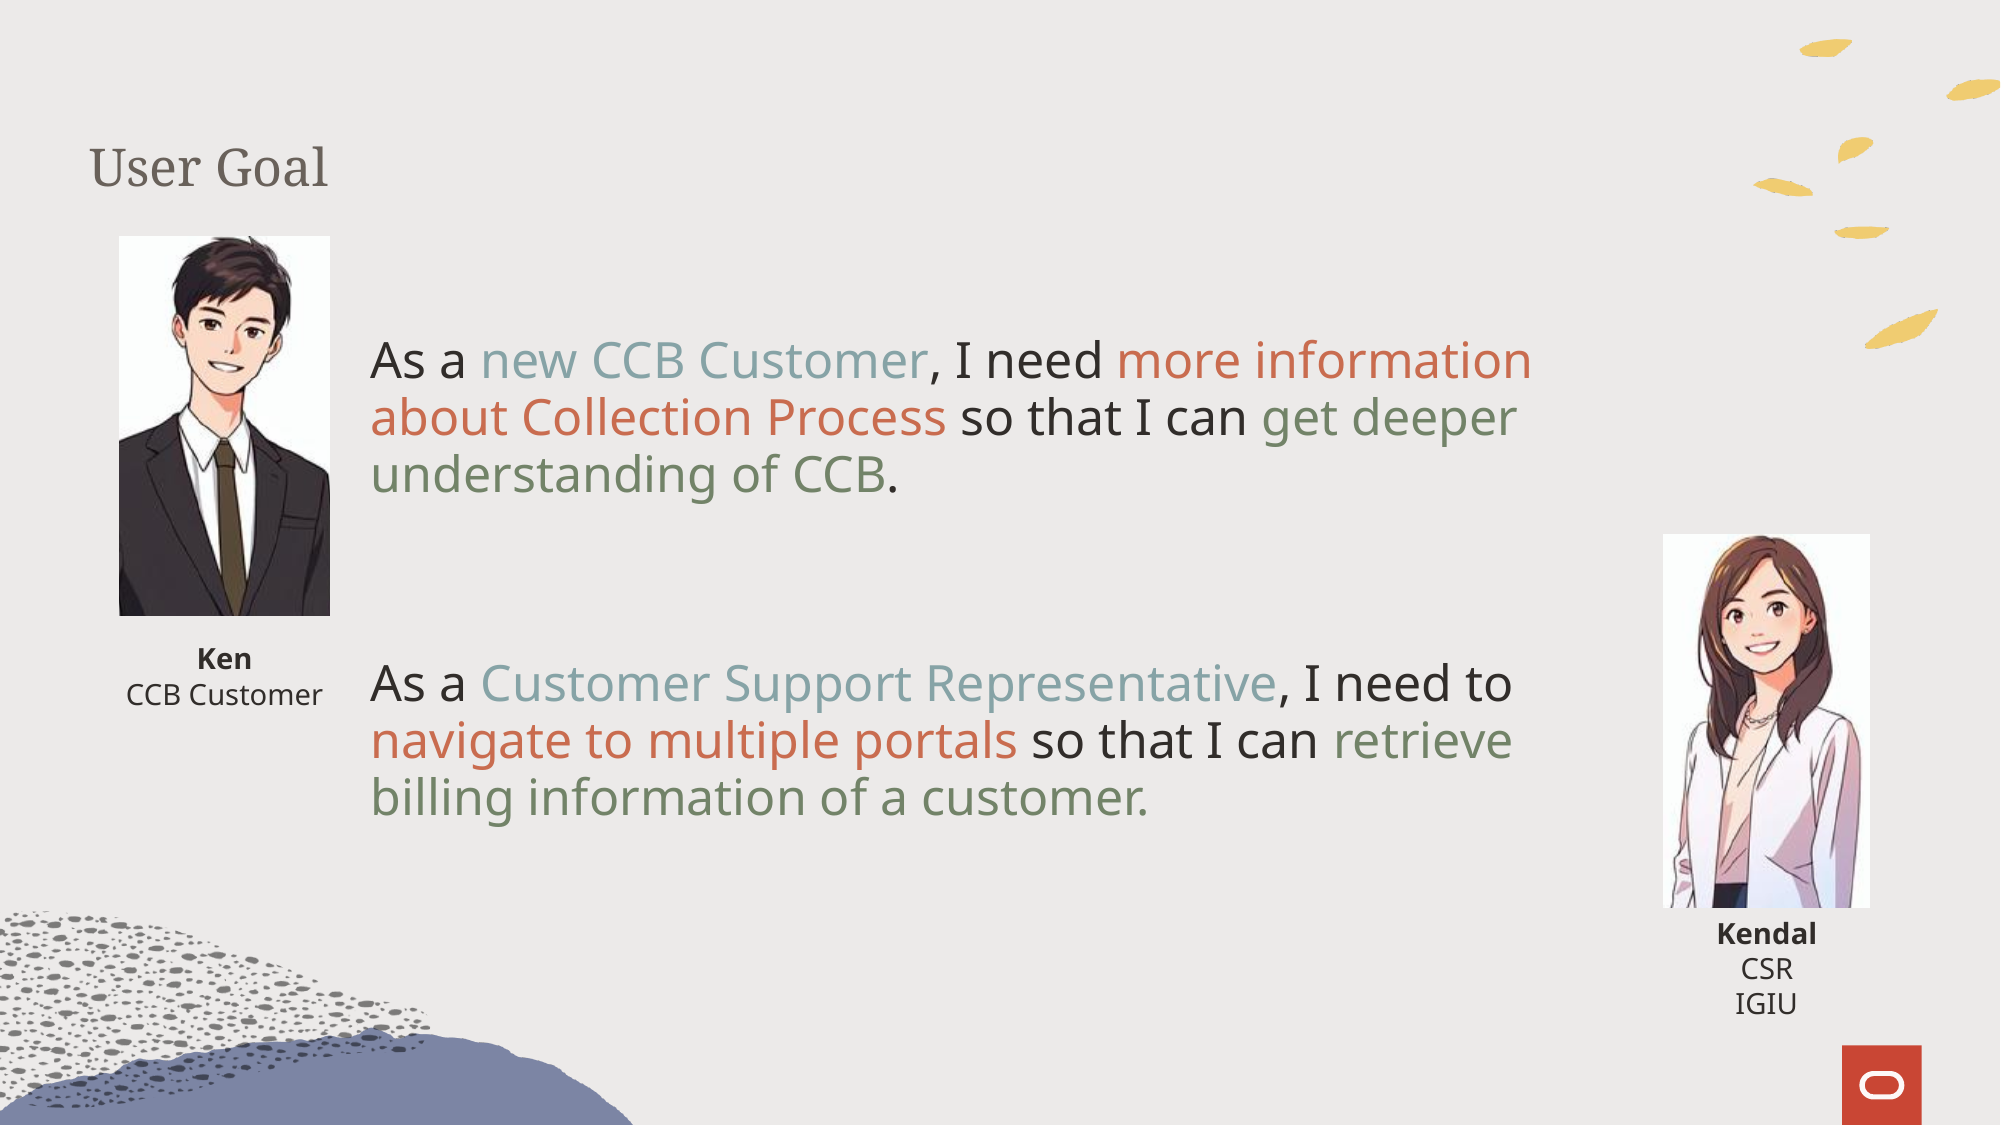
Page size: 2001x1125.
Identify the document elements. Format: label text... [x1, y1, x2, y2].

text_box Ken CCB Customer [100, 633, 349, 719]
picture [1753, 39, 2001, 349]
text_box Kendal CSR IGIU [1663, 908, 1870, 1028]
title User Goal [89, 130, 1913, 191]
list As a new CCB Customer, I need more information about Collection Process so that I can get deeper understanding of CCB. As a Customer Support Representative, I need to navigate to multiple portals so that I can retrieve billing information of a customer. [370, 190, 1664, 969]
picture [1663, 534, 1871, 908]
picture [119, 235, 330, 616]
picture [0, 883, 660, 1125]
